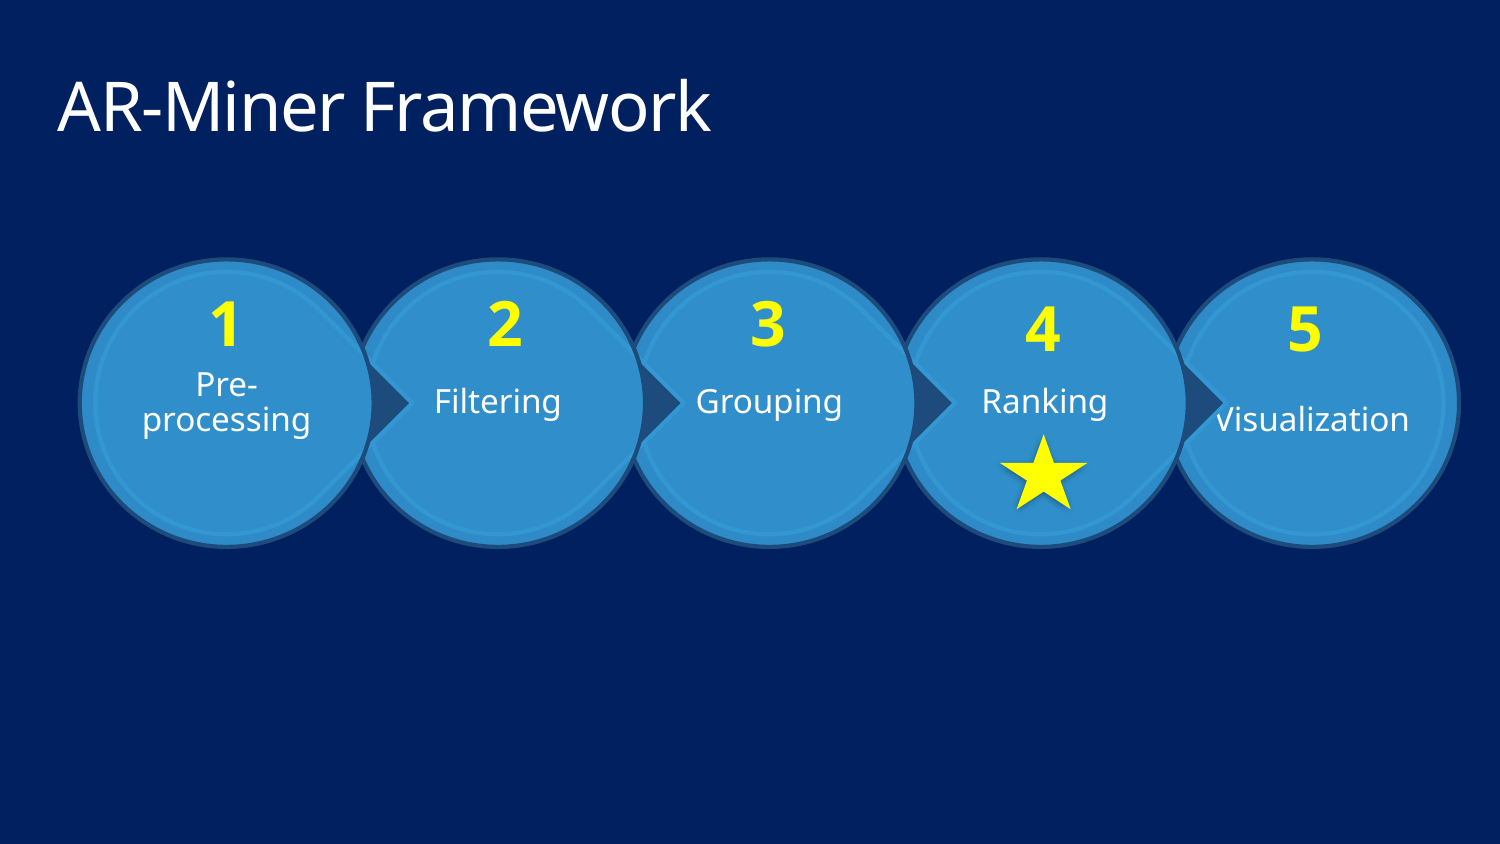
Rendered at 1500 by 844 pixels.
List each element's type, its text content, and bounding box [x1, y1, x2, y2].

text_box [0, 171, 1500, 635]
title AR-Miner Framework [57, 71, 1496, 147]
